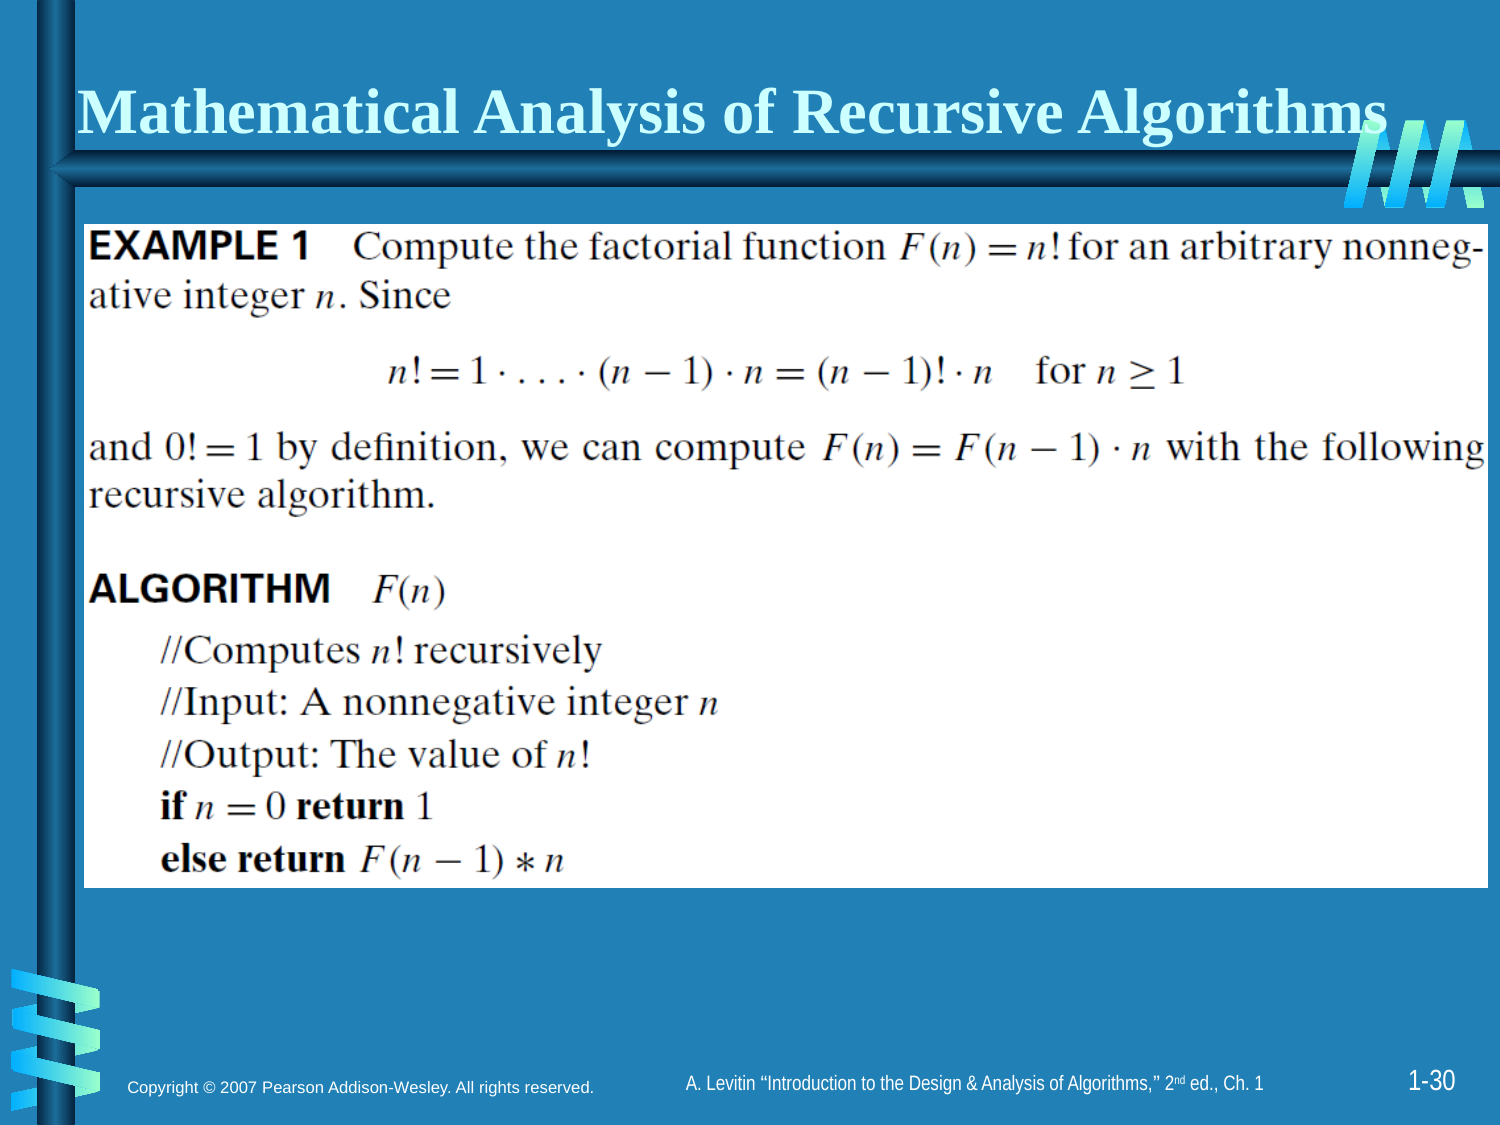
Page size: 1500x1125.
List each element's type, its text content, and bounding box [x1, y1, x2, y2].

slide_number 1-29 [1158, 1054, 1471, 1105]
picture [84, 224, 1488, 888]
text_box Mathematical Analysis of Recursive Algorithms [62, 3, 1500, 154]
